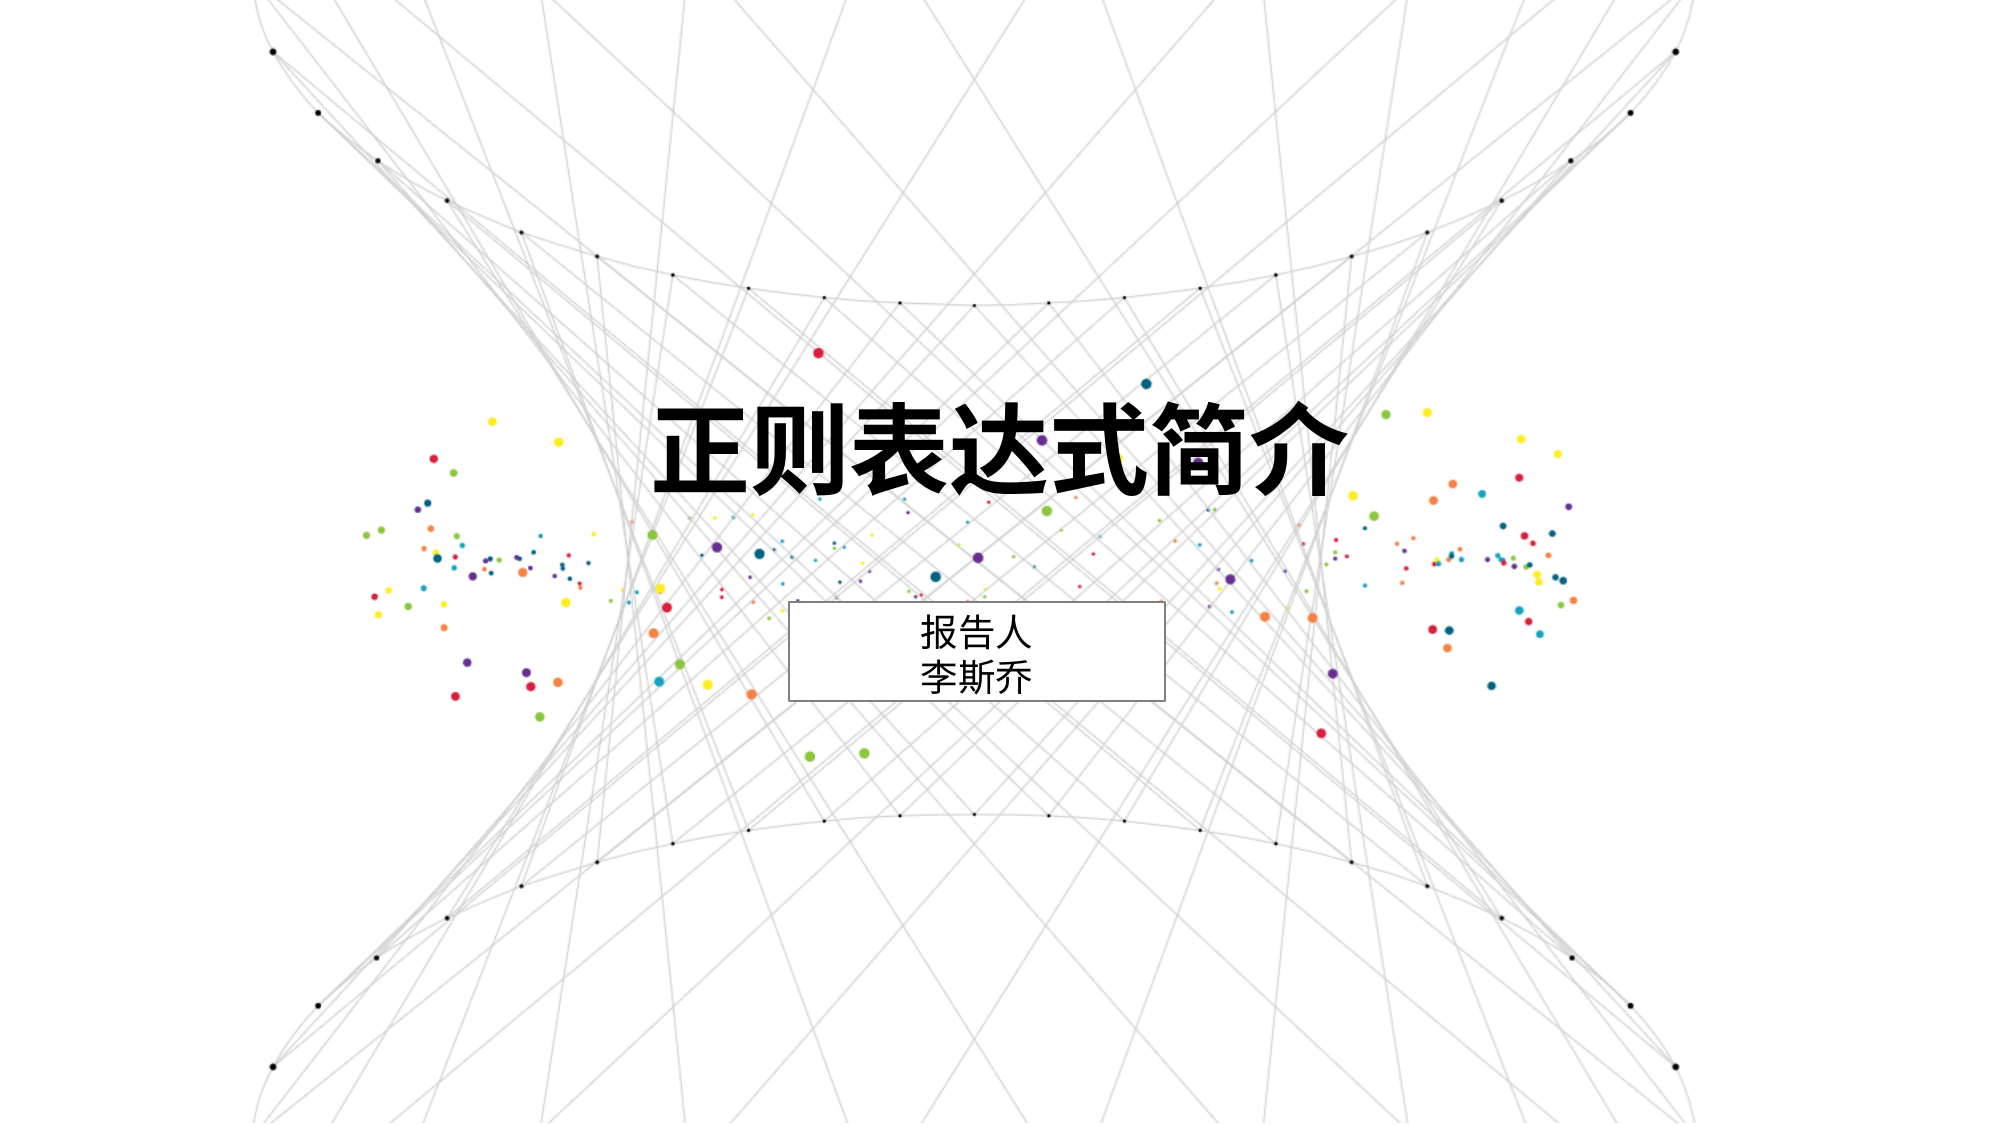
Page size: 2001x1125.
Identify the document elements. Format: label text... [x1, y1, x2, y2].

list 正则表达式简介 [85, 377, 1915, 533]
picture [139, 0, 1861, 377]
picture [139, 533, 1861, 1123]
list 报告人 李斯乔 [788, 601, 1166, 702]
